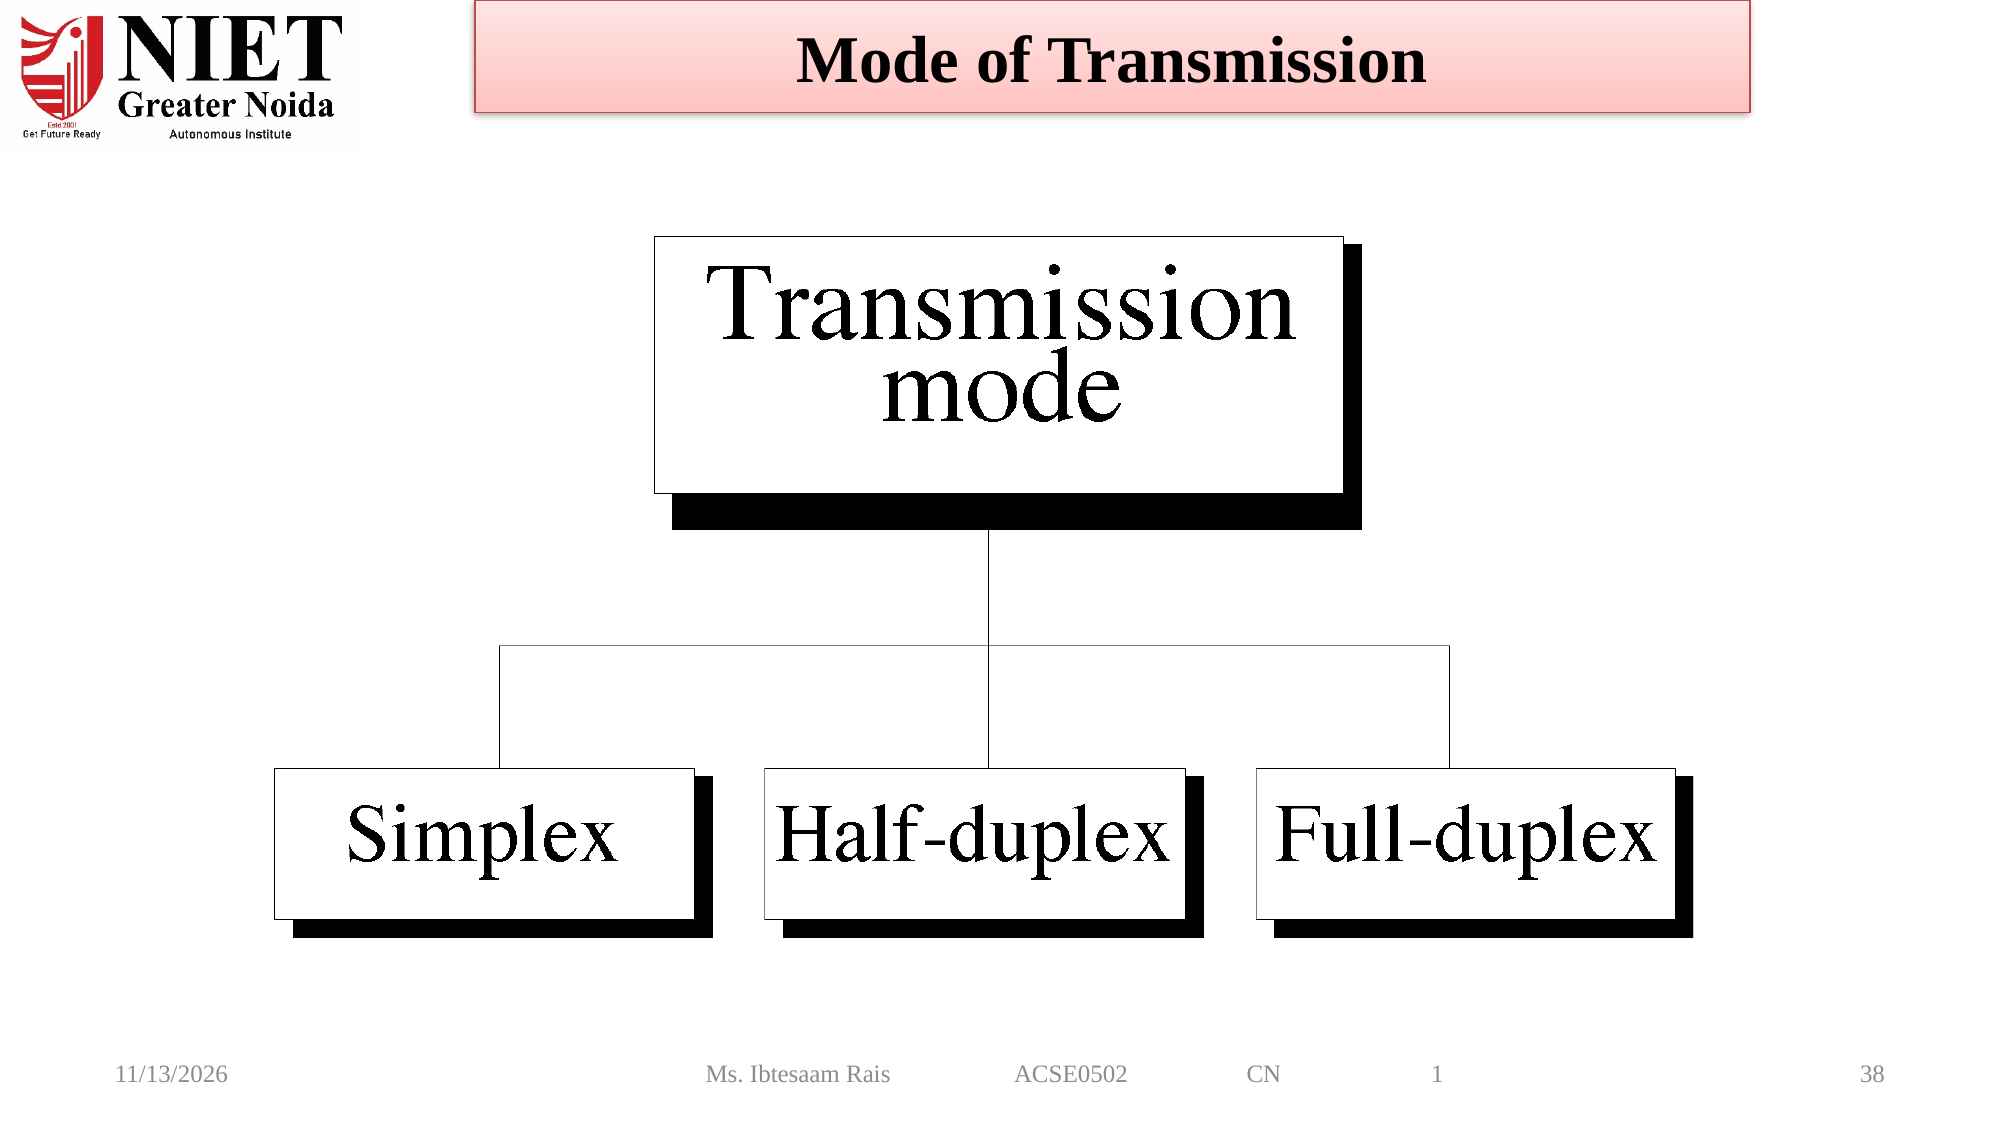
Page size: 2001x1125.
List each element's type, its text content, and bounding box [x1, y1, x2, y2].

picture [273, 235, 1694, 938]
text_box Mode of Transmission [474, 0, 1751, 113]
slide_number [99, 1042, 567, 1103]
picture [0, 0, 363, 156]
footer Ms. Ibtesaam Rais ACSE0502 CN 1 [662, 1042, 1433, 1103]
slide_number 38 [1433, 1042, 1900, 1103]
